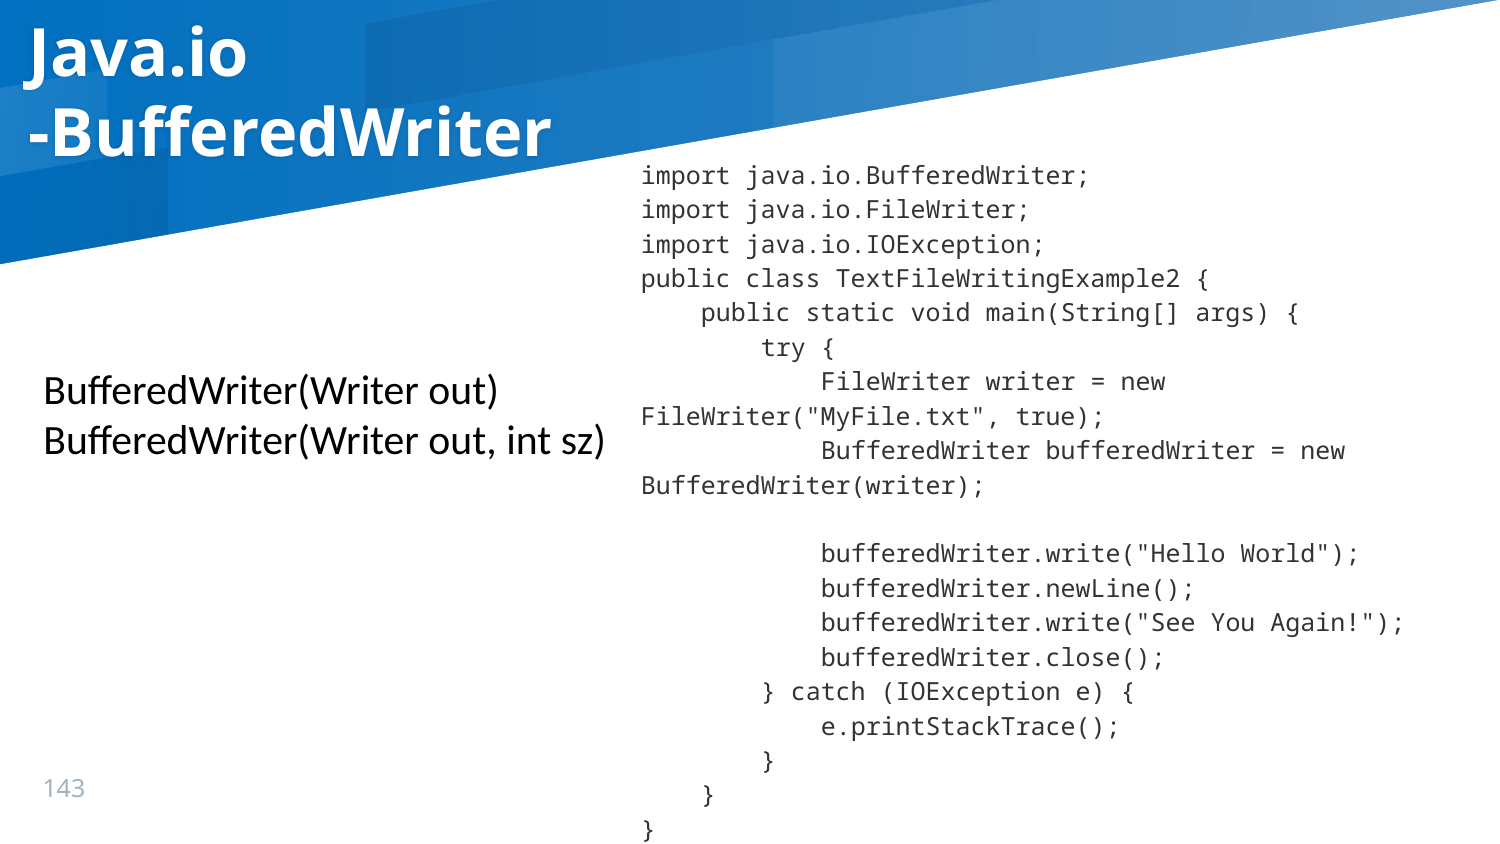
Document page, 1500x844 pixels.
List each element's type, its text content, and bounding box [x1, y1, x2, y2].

text_box BufferedWriter(Writer out) BufferedWriter(Writer out, int sz) [28, 292, 806, 532]
slide_number 143 [42, 766, 122, 807]
text_box import java.io.BufferedWriter; import java.io.FileWriter; import java.io.IOException; public class TextFileWritingExample2 { public static void main(String[] args) { try { FileWriter writer = new FileWriter("MyFile.txt", true); BufferedWriter bufferedWriter = new BufferedWriter(writer); bufferedWriter.write("Hello World"); bufferedWriter.newLine(); bufferedWriter.write("See You Again!"); bufferedWriter.close(); } catch (IOException e) { e.printStackTrace(); } } } [604, 139, 1500, 771]
title Java.io -BufferedWriter [28, 8, 1086, 172]
